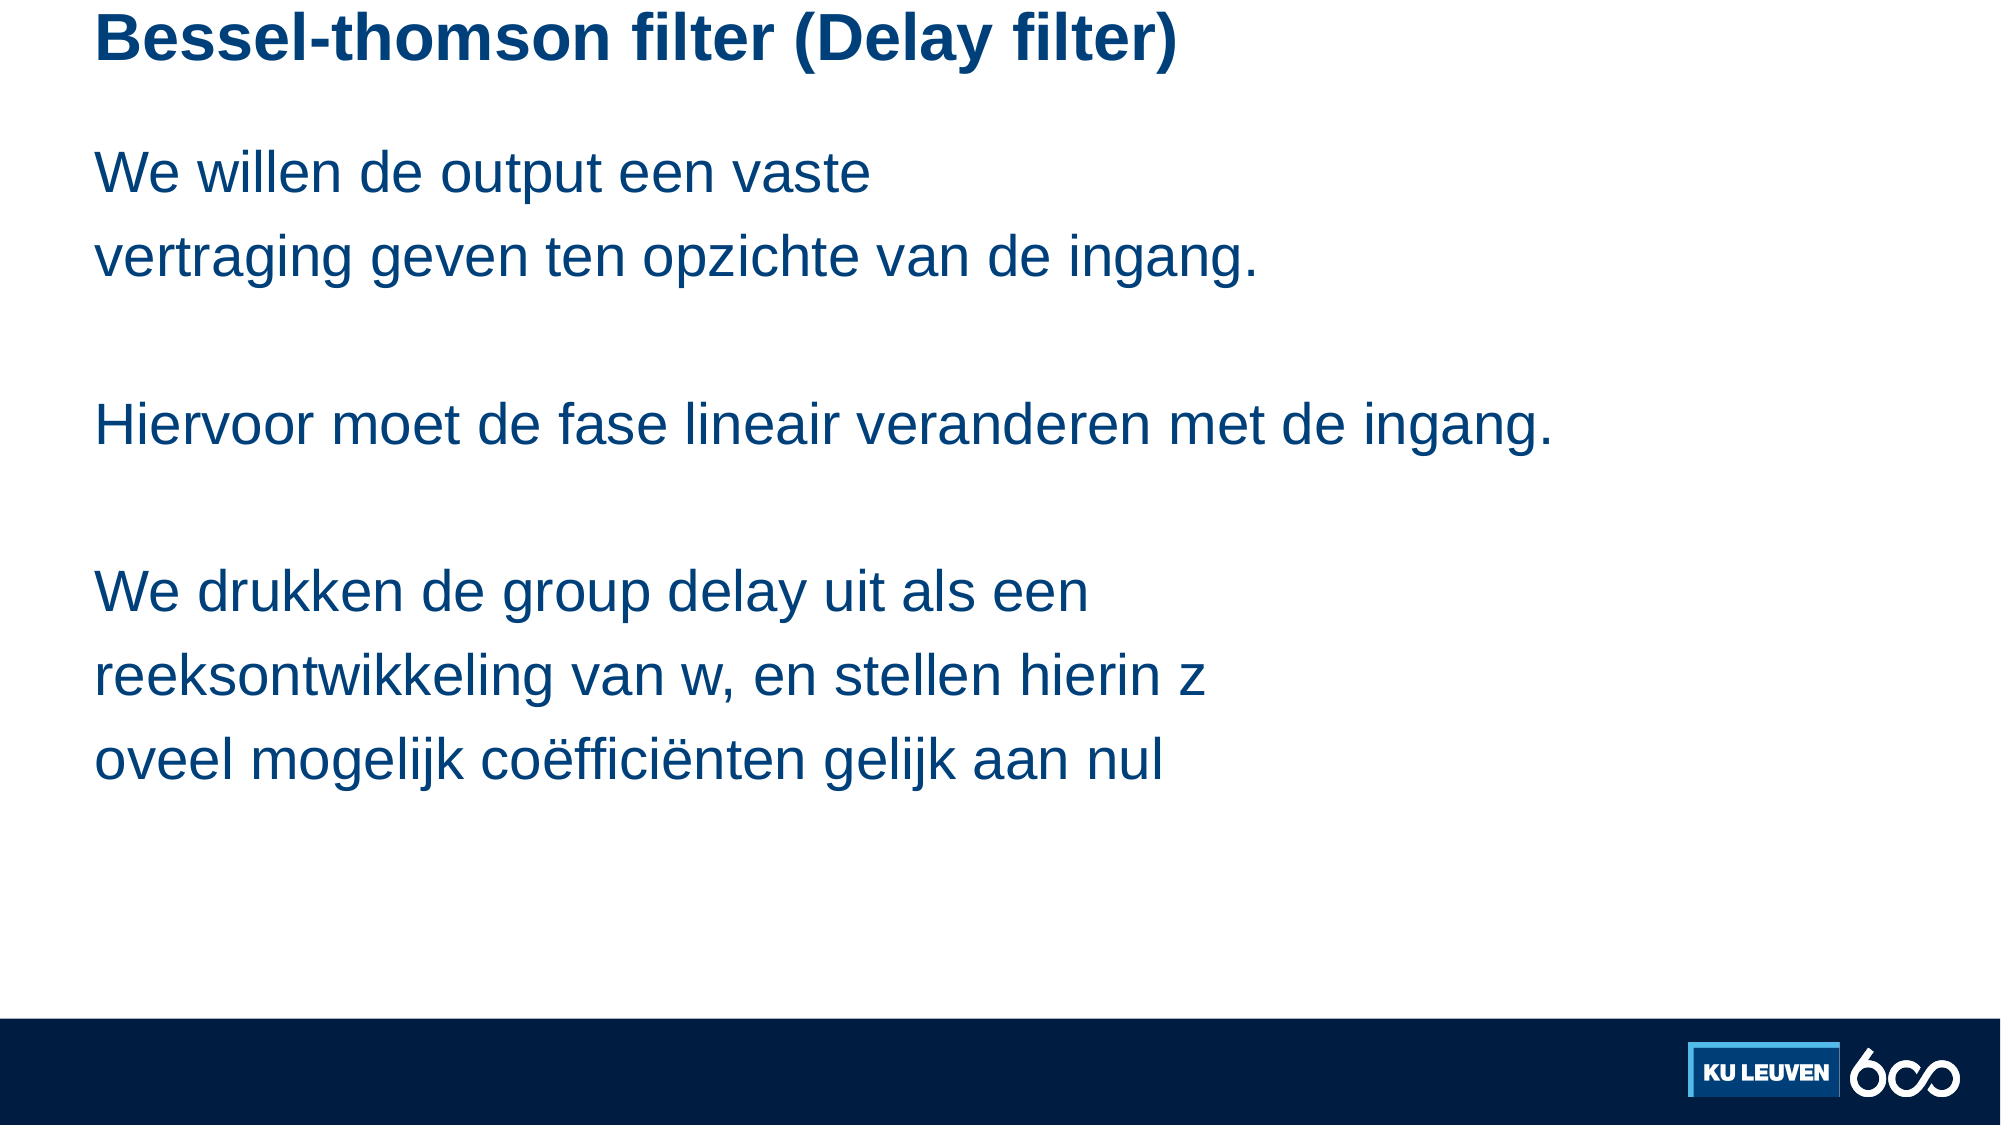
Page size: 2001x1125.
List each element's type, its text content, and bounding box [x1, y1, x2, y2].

list We willen de output een vaste vertraging geven ten opzichte van de ingang. Hiervoor moet de fase lineair veranderen met de ingang. We drukken de group delay uit als een reeksontwikkeling van w, en stellen hierin z oveel mogelijk coëfficiënten gelijk aan nul [94, 142, 1900, 793]
picture [1688, 1042, 1960, 1097]
title Bessel-thomson filter (Delay filter) [94, 2, 1906, 110]
